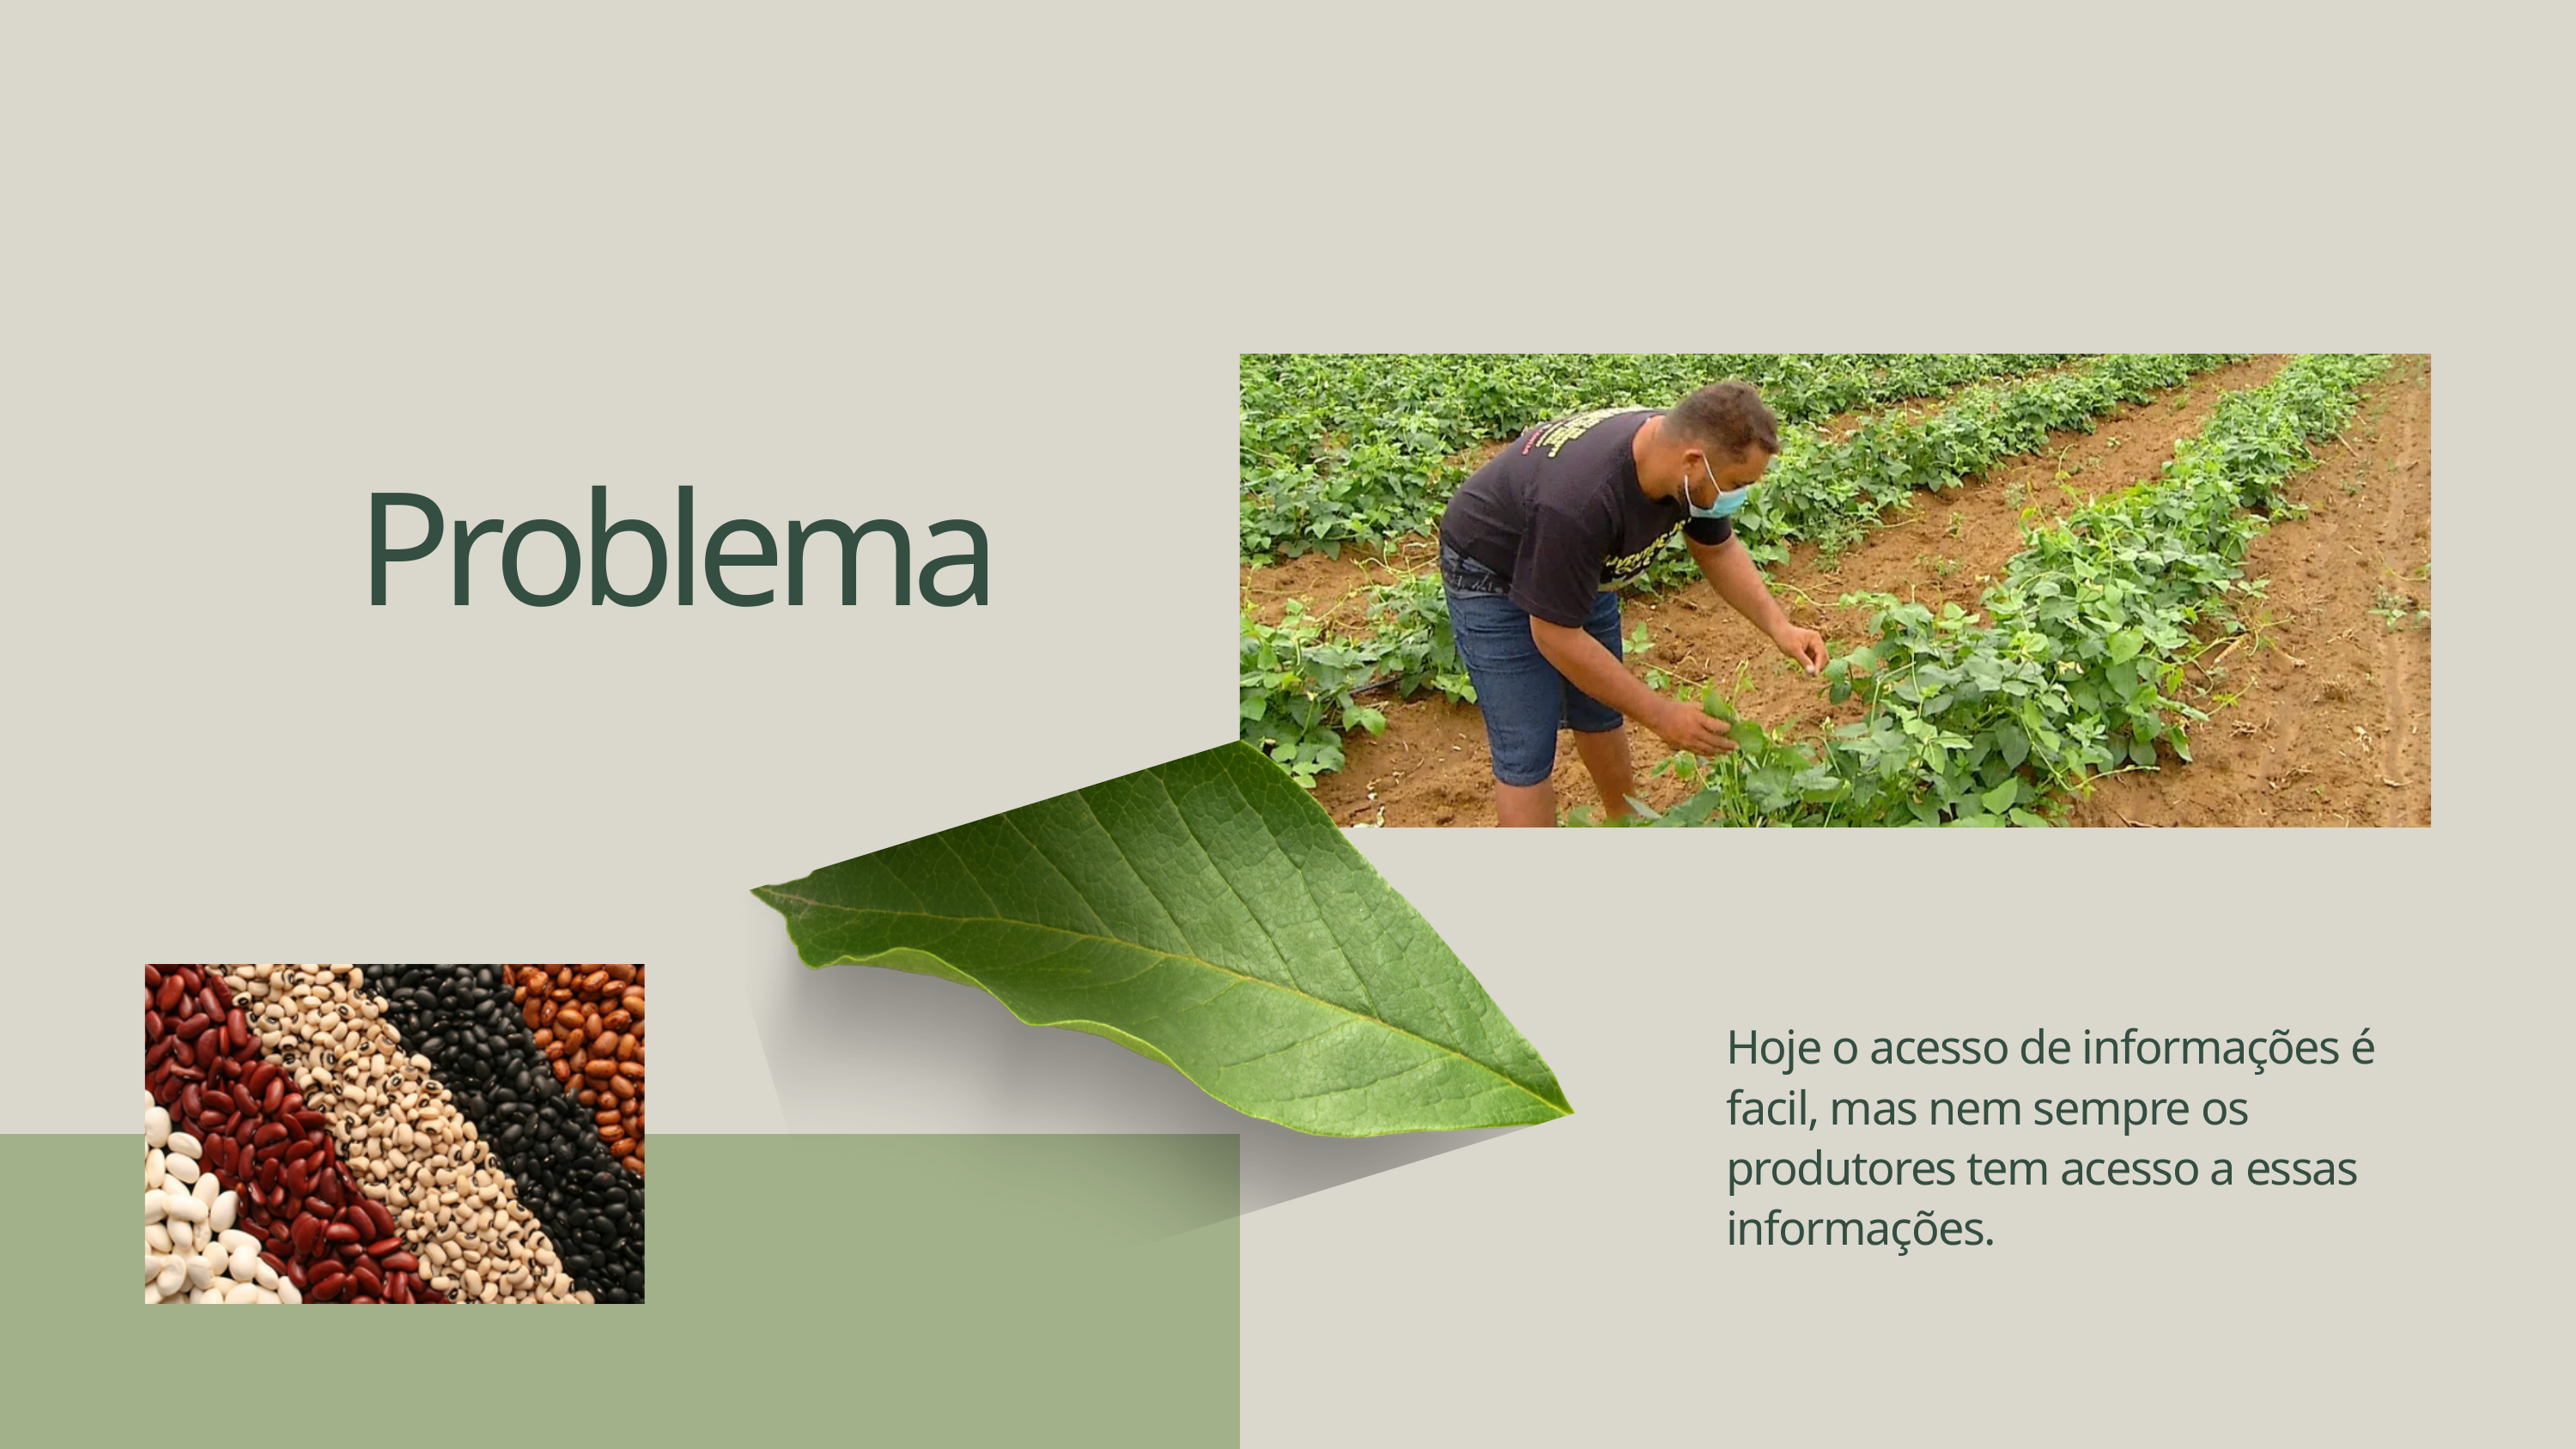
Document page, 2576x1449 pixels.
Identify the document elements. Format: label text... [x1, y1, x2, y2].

text_box Hoje o acesso de informações é facil, mas nem sempre os produtores tem acesso a essas informações. [1726, 1013, 2432, 1255]
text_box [0, 1133, 1241, 1449]
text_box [144, 964, 645, 1304]
text_box Problema [144, 482, 1001, 638]
text_box [717, 741, 1675, 1215]
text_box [1239, 353, 2432, 828]
